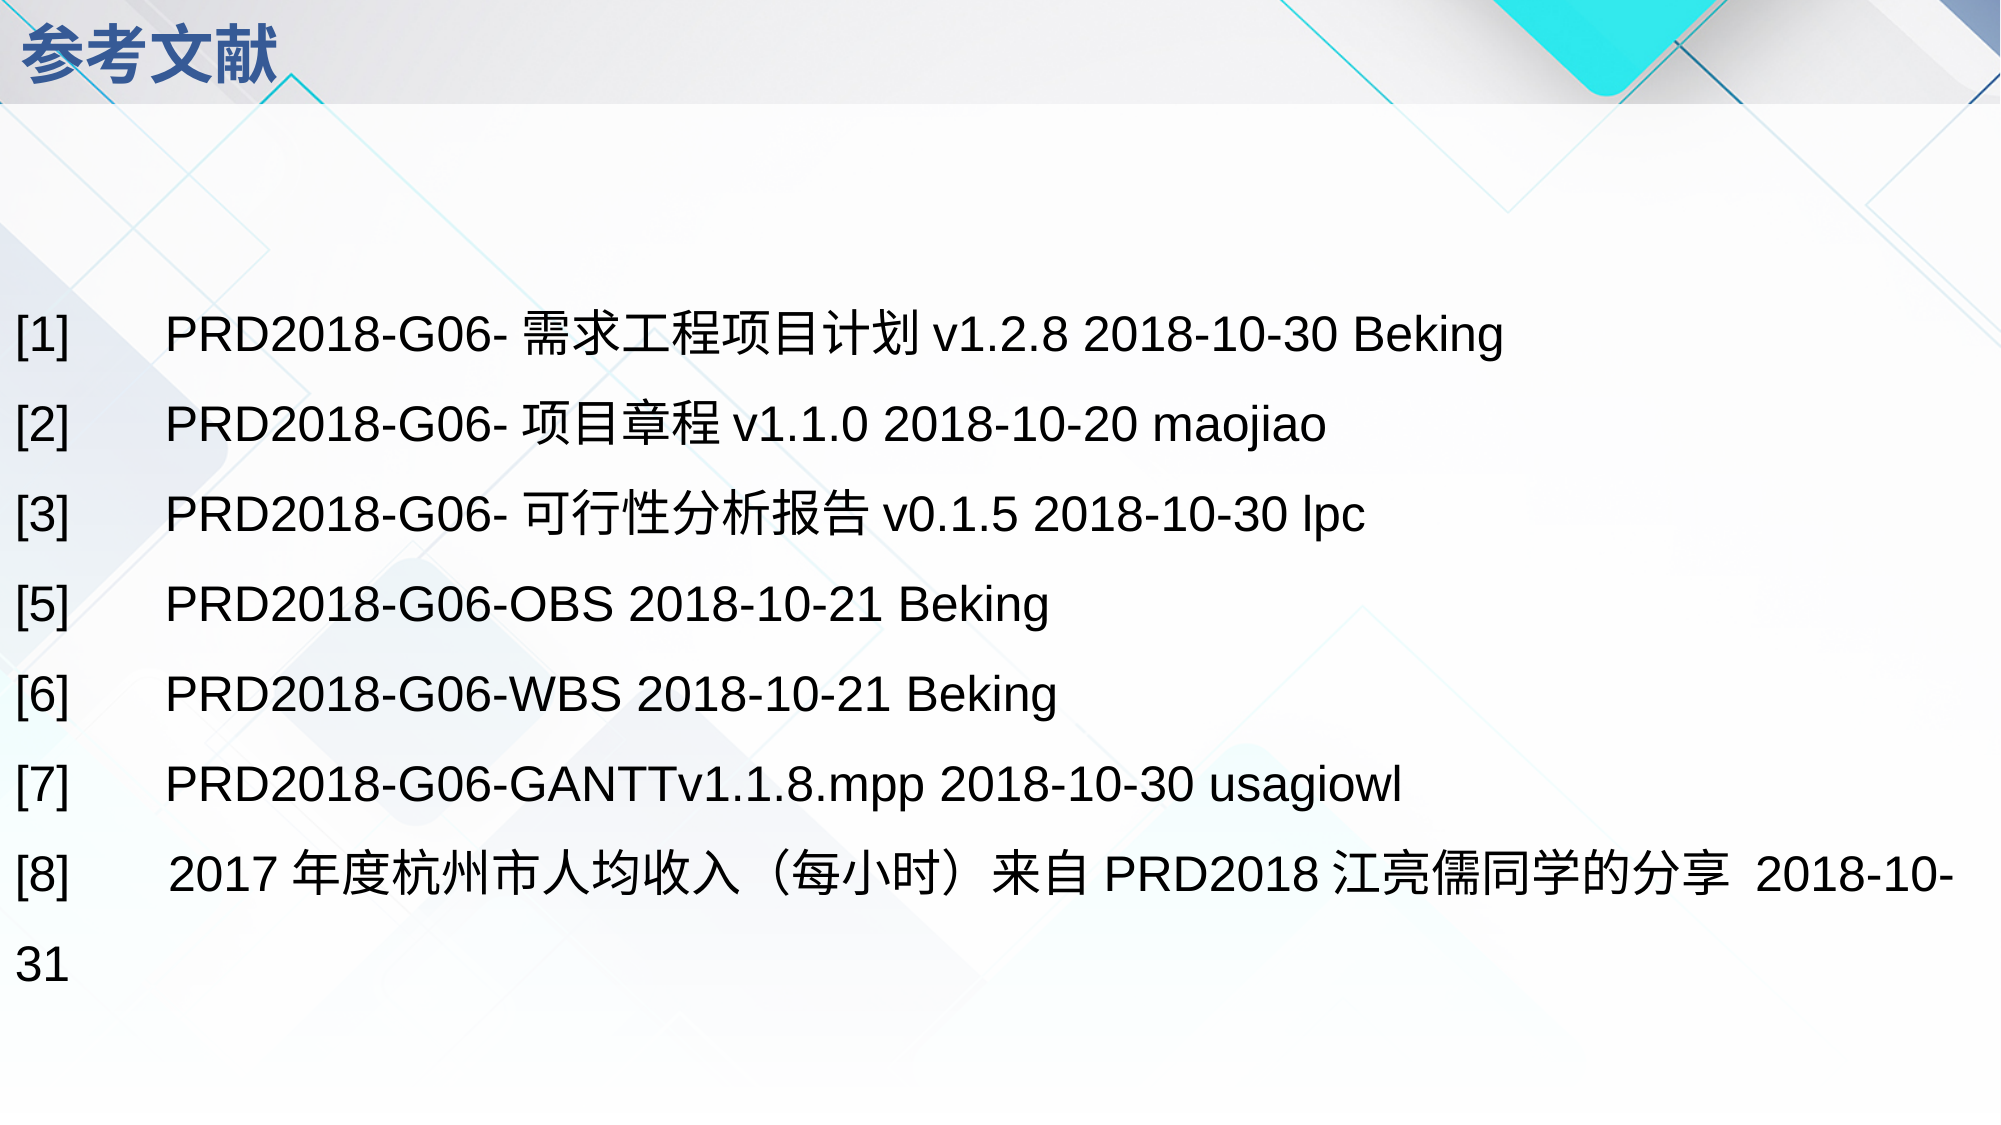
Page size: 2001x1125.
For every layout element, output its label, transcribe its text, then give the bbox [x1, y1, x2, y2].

title 参考文献 [5, 15, 1730, 101]
picture [0, 0, 2001, 1125]
text_box [1] PRD2018-G06-需求工程项目计划v1.2.8 2018-10-30 Beking [2] PRD2018-G06-项目章程v1.1.0 2018-10-20 maojiao [3] PRD2018-G06-可行性分析报告v0.1.5 2018-10-30 lpc [5] PRD2018-G06-OBS 2018-10-21 Beking [6] PRD2018-G06-WBS 2018-10-21 Beking [7] PRD2018-G06-GANTTv1.1.8.mpp 2018-10-30 usagiowl [8] 2017年度杭州市人均收入（每小时）来自PRD2018江亮儒同学的分享 2018-10-31 [0, 263, 1995, 999]
